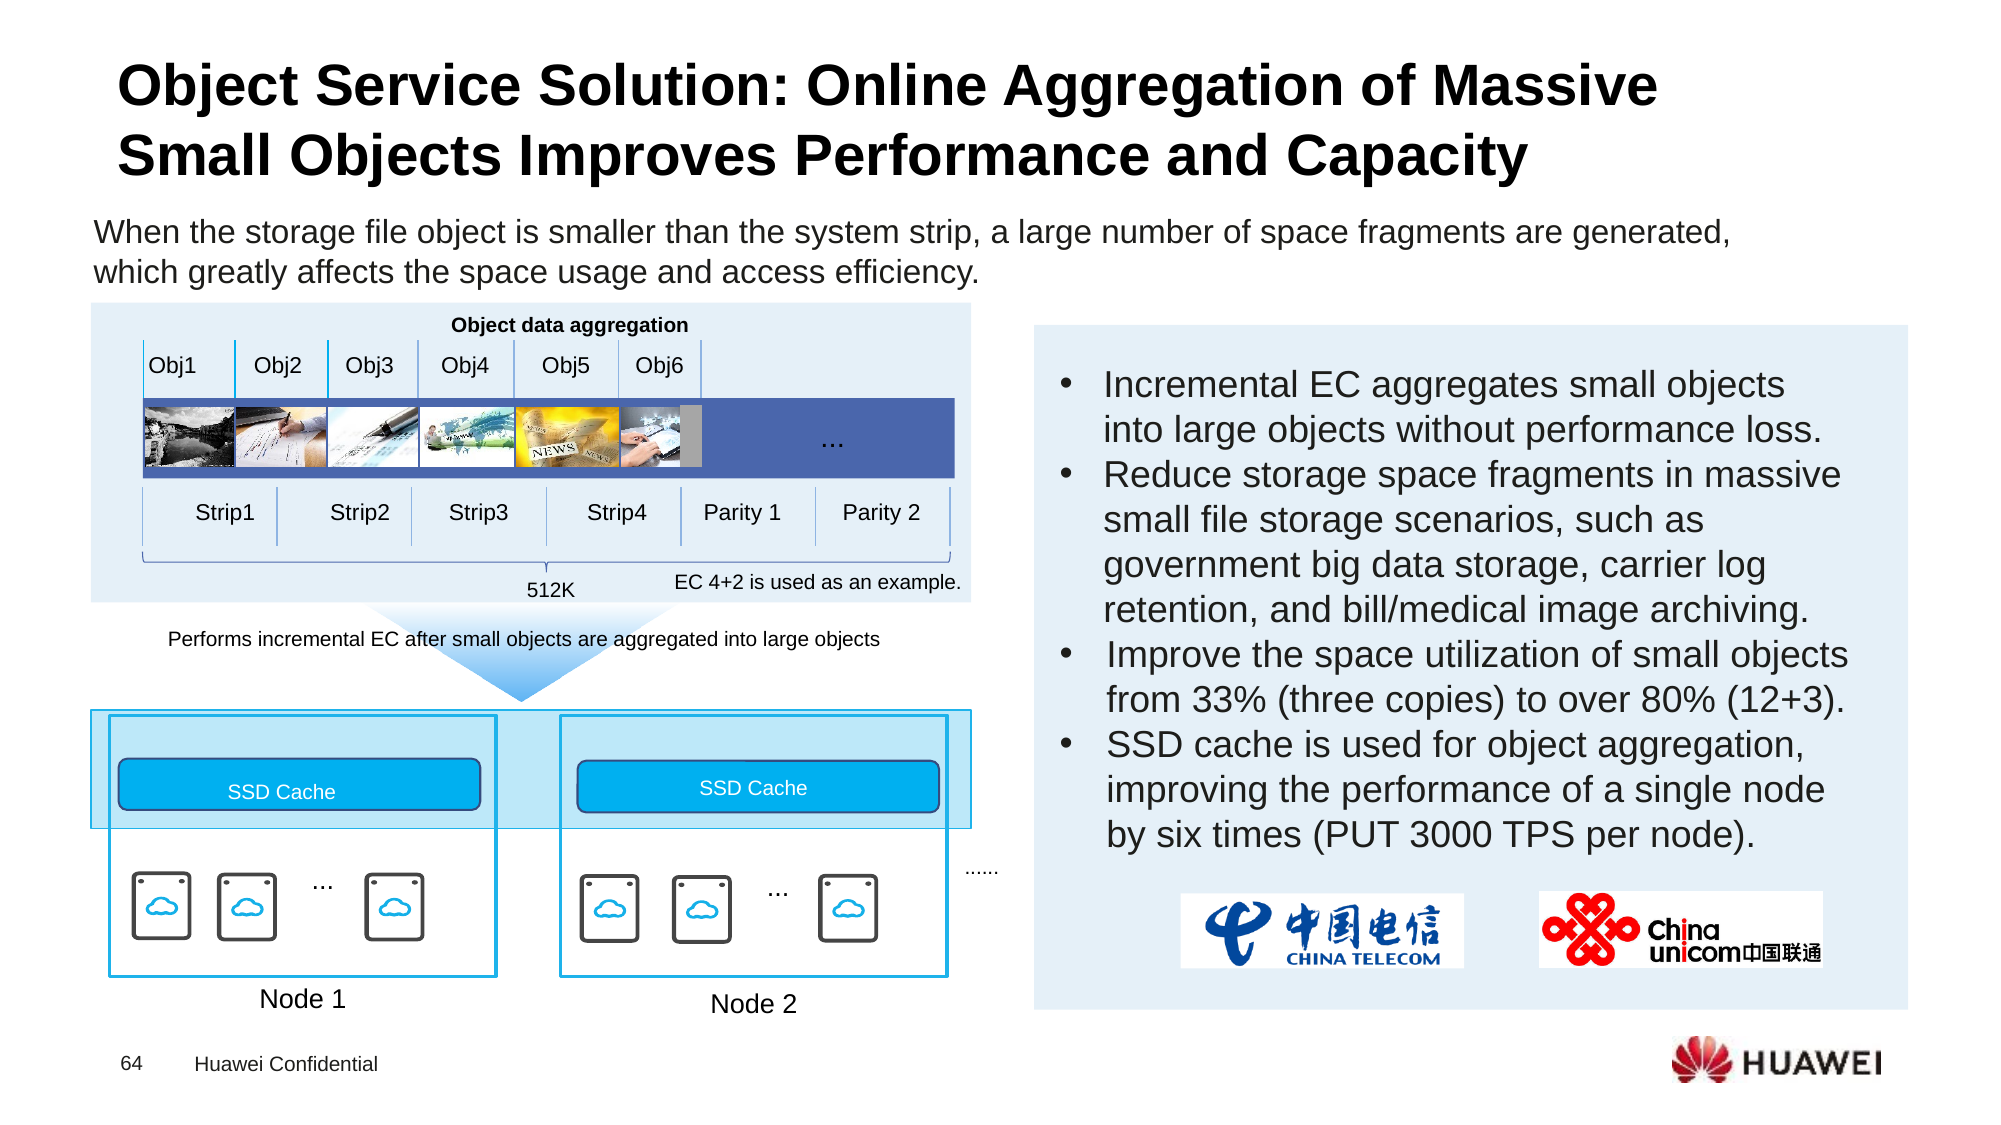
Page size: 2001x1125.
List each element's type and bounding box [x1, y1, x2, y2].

picture [328, 407, 418, 467]
picture [1539, 891, 1823, 968]
picture [1203, 899, 1442, 968]
picture [236, 407, 326, 467]
picture [420, 407, 514, 467]
text_box [90, 302, 979, 702]
text_box [1034, 324, 1909, 1010]
picture [621, 407, 701, 467]
picture [1672, 1036, 1881, 1083]
picture [145, 407, 234, 467]
picture [516, 407, 619, 467]
text_box [101, 39, 1798, 120]
text_box [77, 202, 1797, 245]
text_box [90, 709, 1000, 1043]
